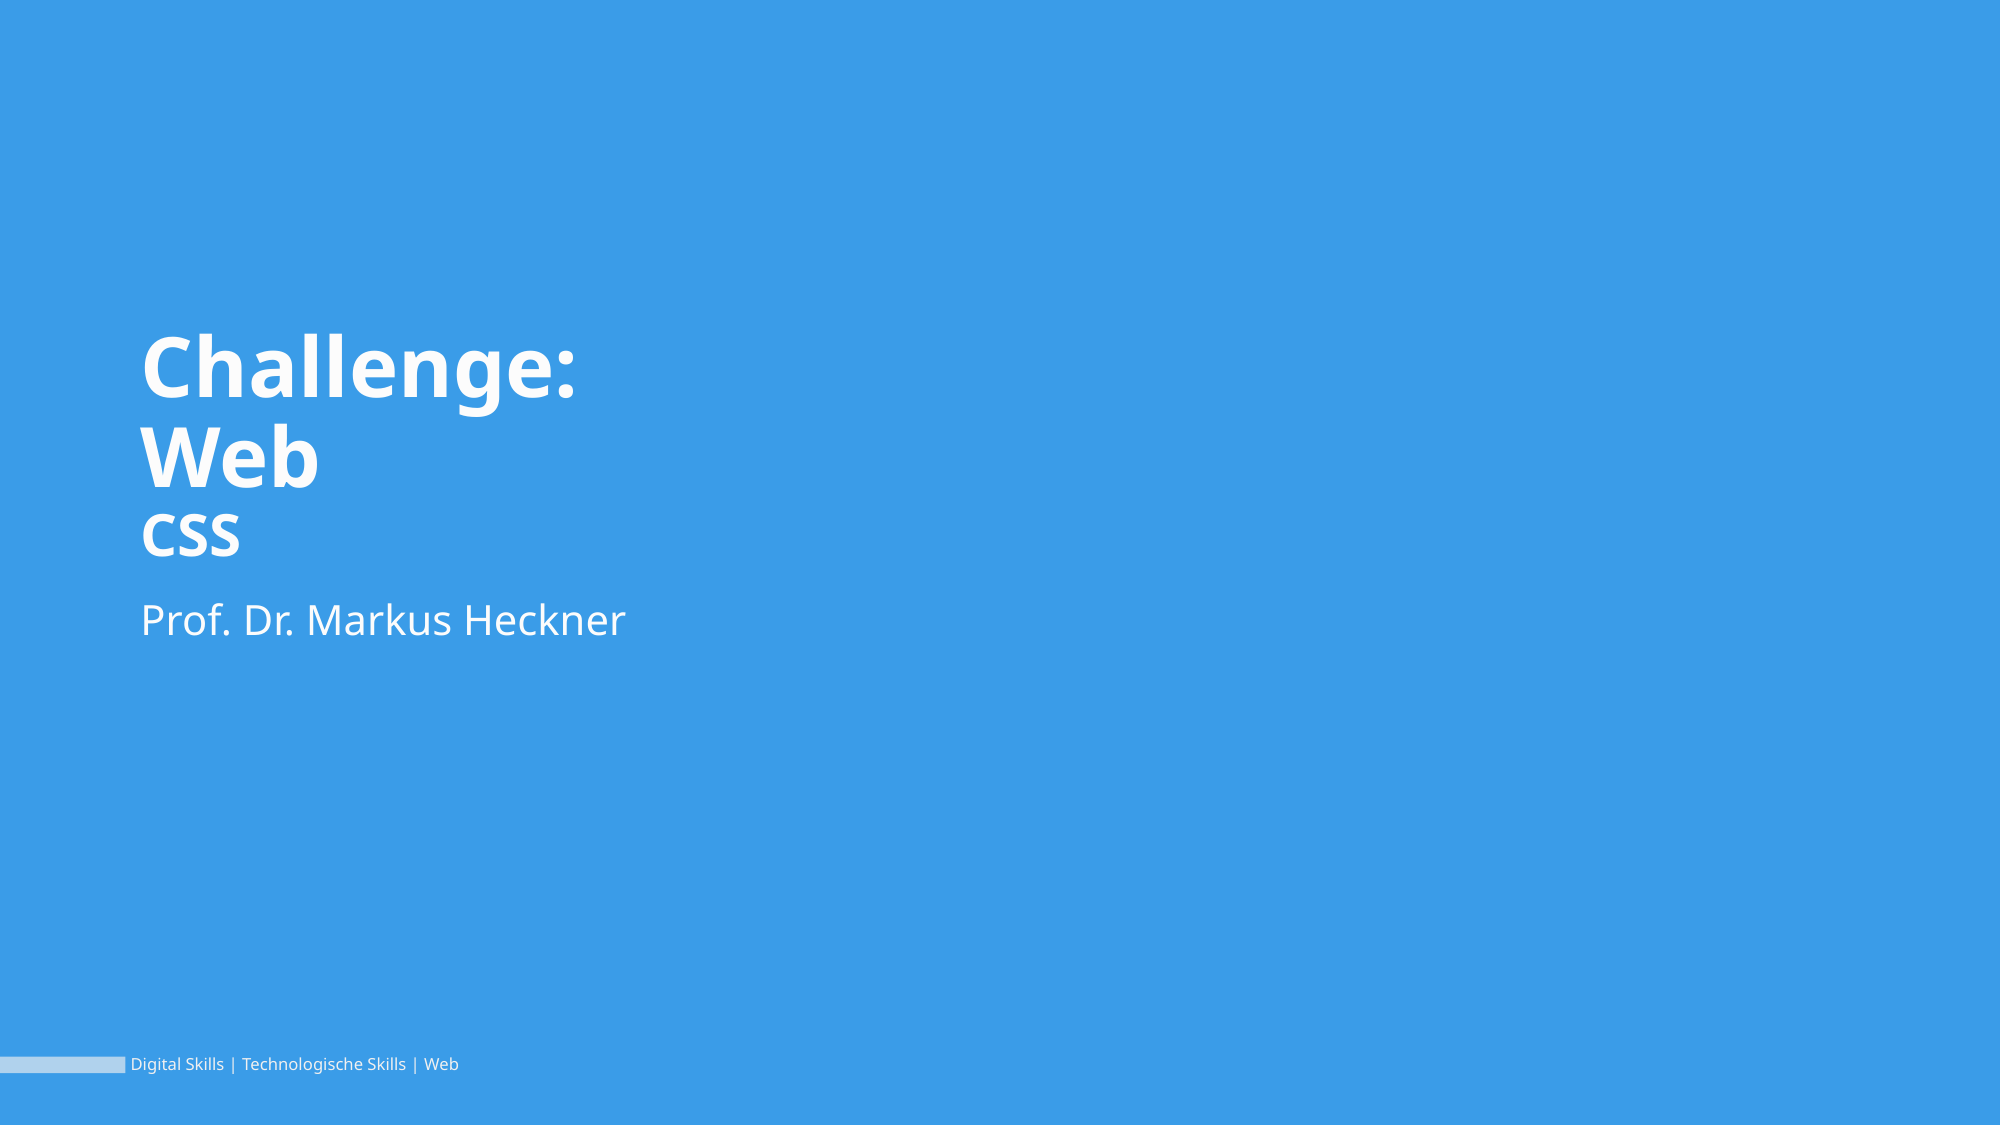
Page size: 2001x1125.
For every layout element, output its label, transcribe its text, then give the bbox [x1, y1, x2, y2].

subtitle Prof. Dr. Markus Heckner [125, 591, 801, 816]
title Challenge: Web CSS [125, 280, 1429, 577]
